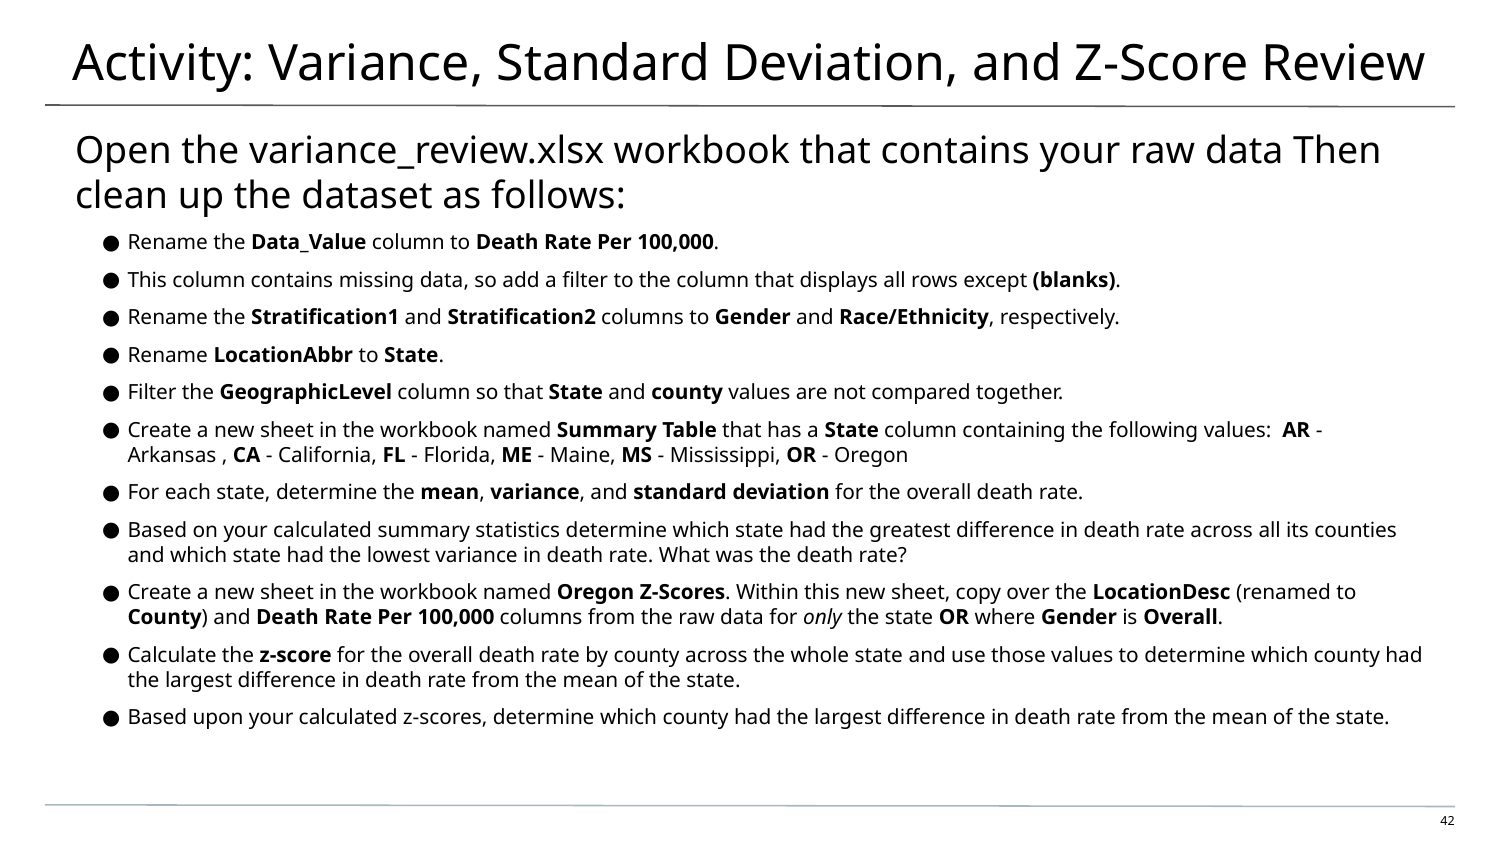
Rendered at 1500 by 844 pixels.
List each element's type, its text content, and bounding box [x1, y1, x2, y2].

list Rename the Data_Value column to Death Rate Per 100,000. This column contains missing data, so add a filter to the column that displays all rows except (blanks). Rename the Stratification1 and Stratification2 columns to Gender and Race/Ethnicity, respectively. Rename LocationAbbr to State. Filter the GeographicLevel column so that State and county values are not compared together. Create a new sheet in the workbook named Summary Table that has a State column containing the following values: AR - Arkansas , CA - California, FL - Florida, ME - Maine, MS - Mississippi, OR - Oregon For each state, determine the mean, variance, and standard deviation for the overall death rate. Based on your calculated summary statistics determine which state had the greatest difference in death rate across all its counties and which state had the lowest variance in death rate. What was the death rate? Create a new sheet in the workbook named Oregon Z-Scores. Within this new sheet, copy over the LocationDesc (renamed to County) and Death Rate Per 100,000 columns from the raw data for only the state OR where Gender is Overall. Calculate the z-score for the overall death rate by county across the whole state and use those values to determine which county had the largest difference in death rate from the mean of the state. Based upon your calculated z-scores, determine which county had the largest difference in death rate from the mean of the state. [0, 228, 1500, 805]
title Activity: Variance, Standard Deviation, and Z-Score Review [0, 0, 1500, 88]
subtitle Open the variance_review.xlsx workbook that contains your raw data Then clean up the dataset as follows: [0, 110, 1500, 171]
